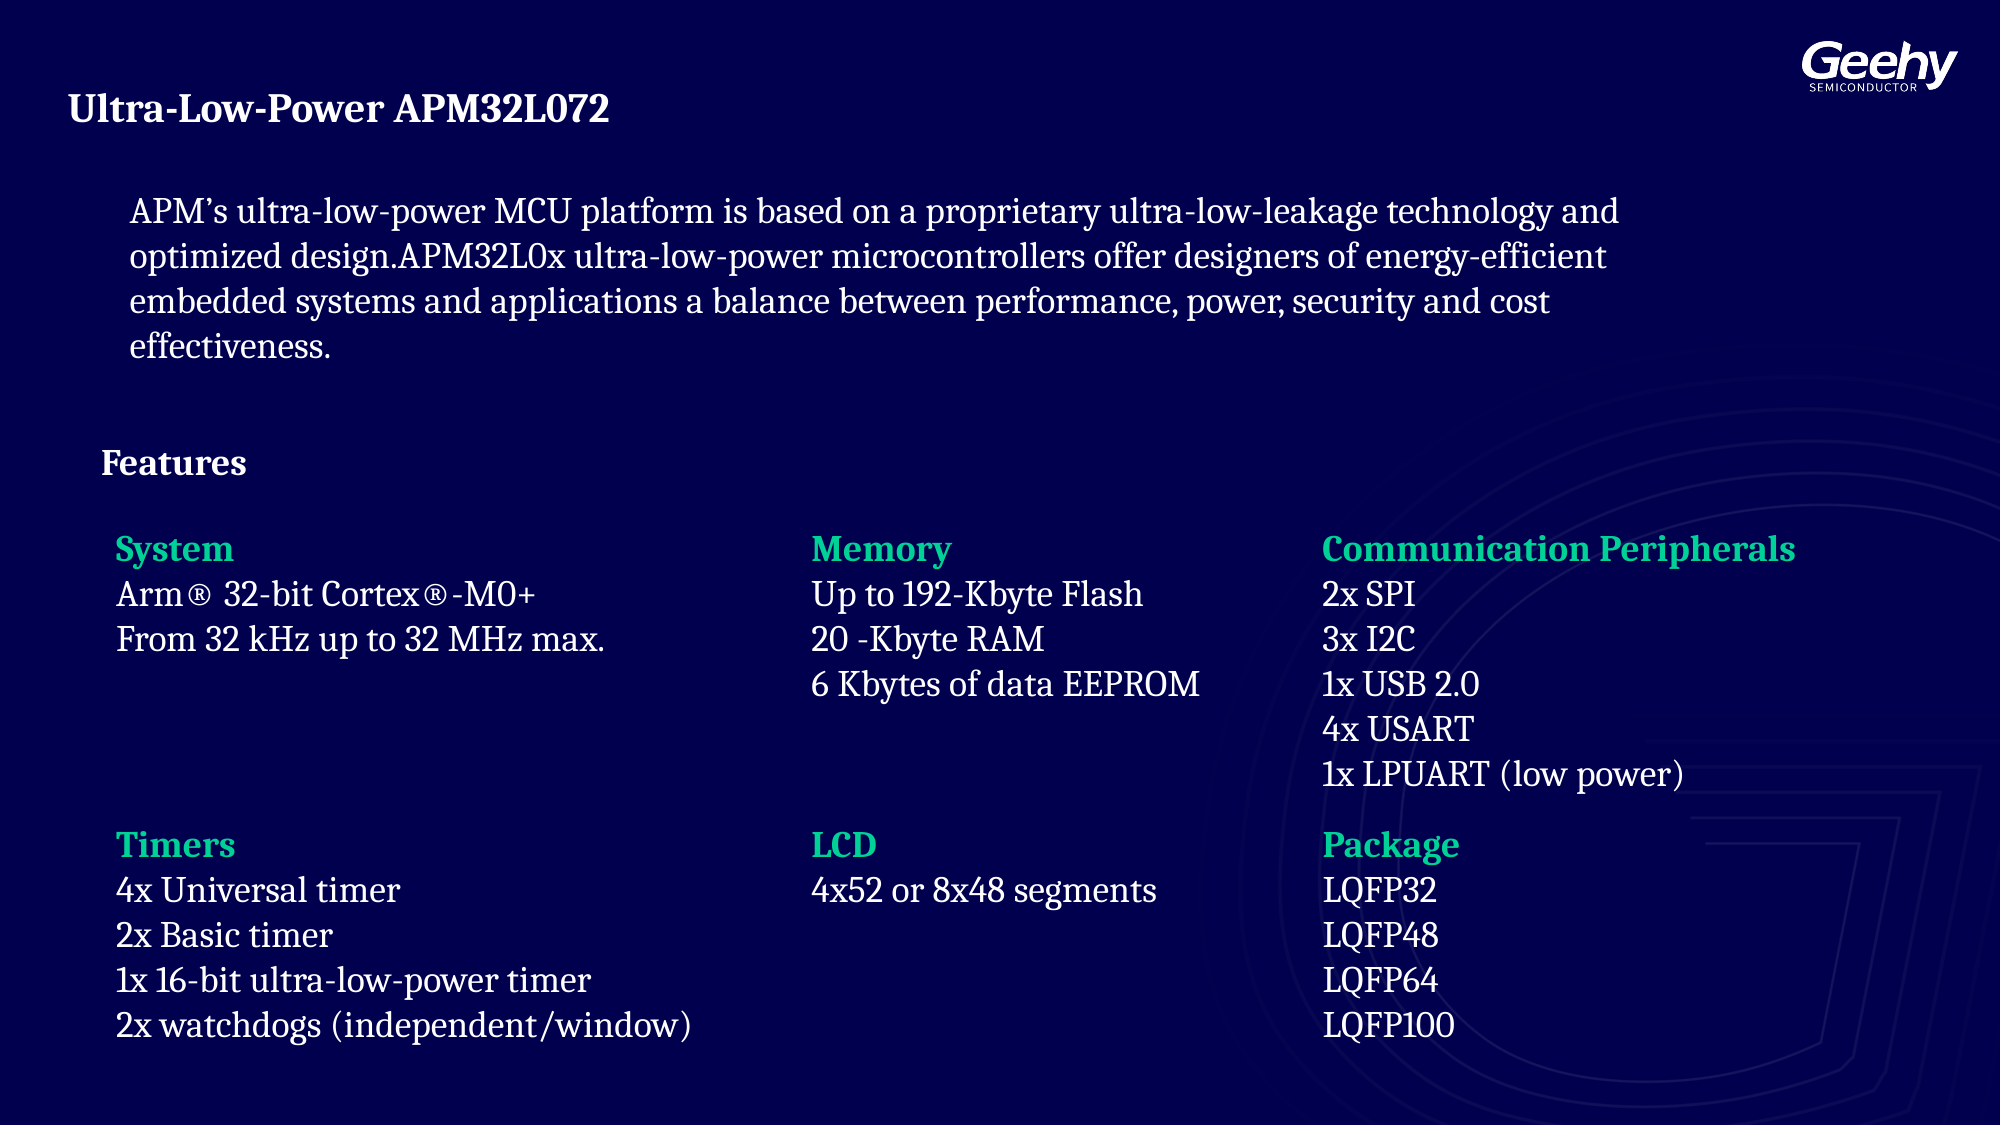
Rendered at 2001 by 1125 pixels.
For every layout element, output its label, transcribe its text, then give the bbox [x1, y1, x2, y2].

text_box LCD 4x52 or 8x48 segments [796, 812, 1246, 1060]
text_box Memory Up to 192-Kbyte Flash 20 -Kbyte RAM 6 Kbytes of data EEPROM [796, 516, 1298, 737]
picture [1802, 40, 1963, 92]
text_box APM’s ultra-low-power MCU platform is based on a proprietary ultra-low-leakage technology and optimized design.APM32L0x ultra-low-power microcontrollers offer designers of energy-efficient embedded systems and applications a balance between performance, power, security and cost effectiveness. [114, 178, 1706, 374]
text_box Timers 4x Universal timer 2x Basic timer 1x 16-bit ultra-low-power timer 2x watchdogs (independent/window) [101, 812, 745, 1060]
text_box Features [86, 430, 753, 491]
text_box Package LQFP32 LQFP48 LQFP64 LQFP100 [1307, 812, 1786, 1066]
text_box Communication Peripherals 2x SPI 3x I2C 1x USB 2.0 4x USART 1x LPUART (low power) [1307, 516, 1953, 819]
text_box Ultra-Low-Power APM32L072 [52, 73, 720, 161]
text_box System Arm® 32-bit Cortex®-M0+ From 32 kHz up to 32 MHz max. [101, 516, 772, 690]
